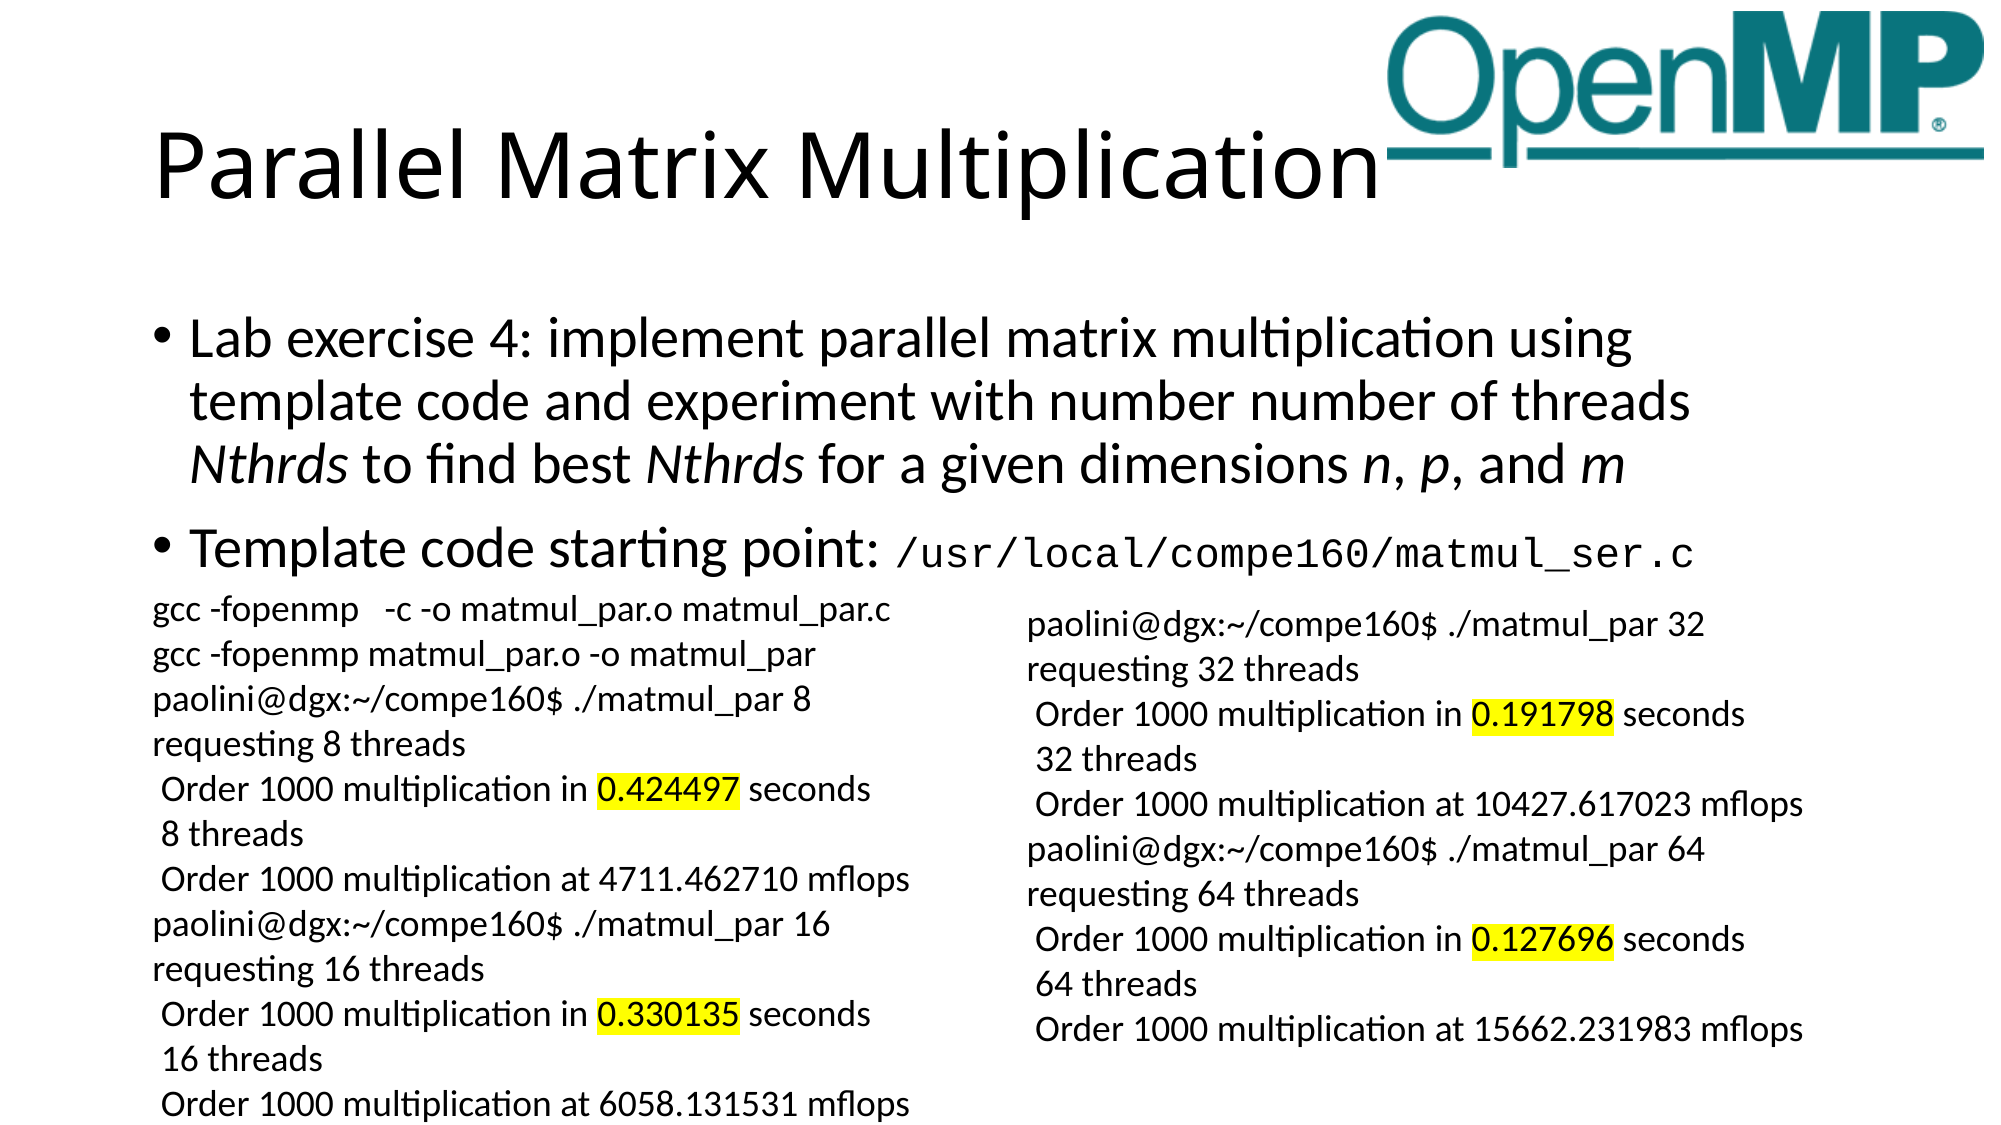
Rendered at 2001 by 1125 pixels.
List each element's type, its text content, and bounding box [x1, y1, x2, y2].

title Parallel Matrix Multiplication [137, 59, 1863, 278]
list Lab exercise 4: implement parallel matrix multiplication using template code and experiment with number number of threads Nthrds to find best Nthrds for a given dimensions n, p, and m Template code starting point: /usr/local/compe160/matmul_ser.c [137, 299, 1863, 630]
text_box paolini@dgx:~/compe160$ ./matmul_par 32 requesting 32 threads Order 1000 multiplication in 0.191798 seconds 32 threads Order 1000 multiplication at 10427.617023 mflops paolini@dgx:~/compe160$ ./matmul_par 64 requesting 64 threads Order 1000 multiplication in 0.127696 seconds 64 threads Order 1000 multiplication at 15662.231983 mflops [1011, 591, 1875, 1057]
text_box gcc -fopenmp -c -o matmul_par.o matmul_par.c gcc -fopenmp matmul_par.o -o matmul_par paolini@dgx:~/compe160$ ./matmul_par 8 requesting 8 threads Order 1000 multiplication in 0.424497 seconds 8 threads Order 1000 multiplication at 4711.462710 mflops paolini@dgx:~/compe160$ ./matmul_par 16 requesting 16 threads Order 1000 multiplication in 0.330135 seconds 16 threads Order 1000 multiplication at 6058.131531 mflops [137, 576, 1000, 1125]
picture [1387, 11, 1984, 168]
